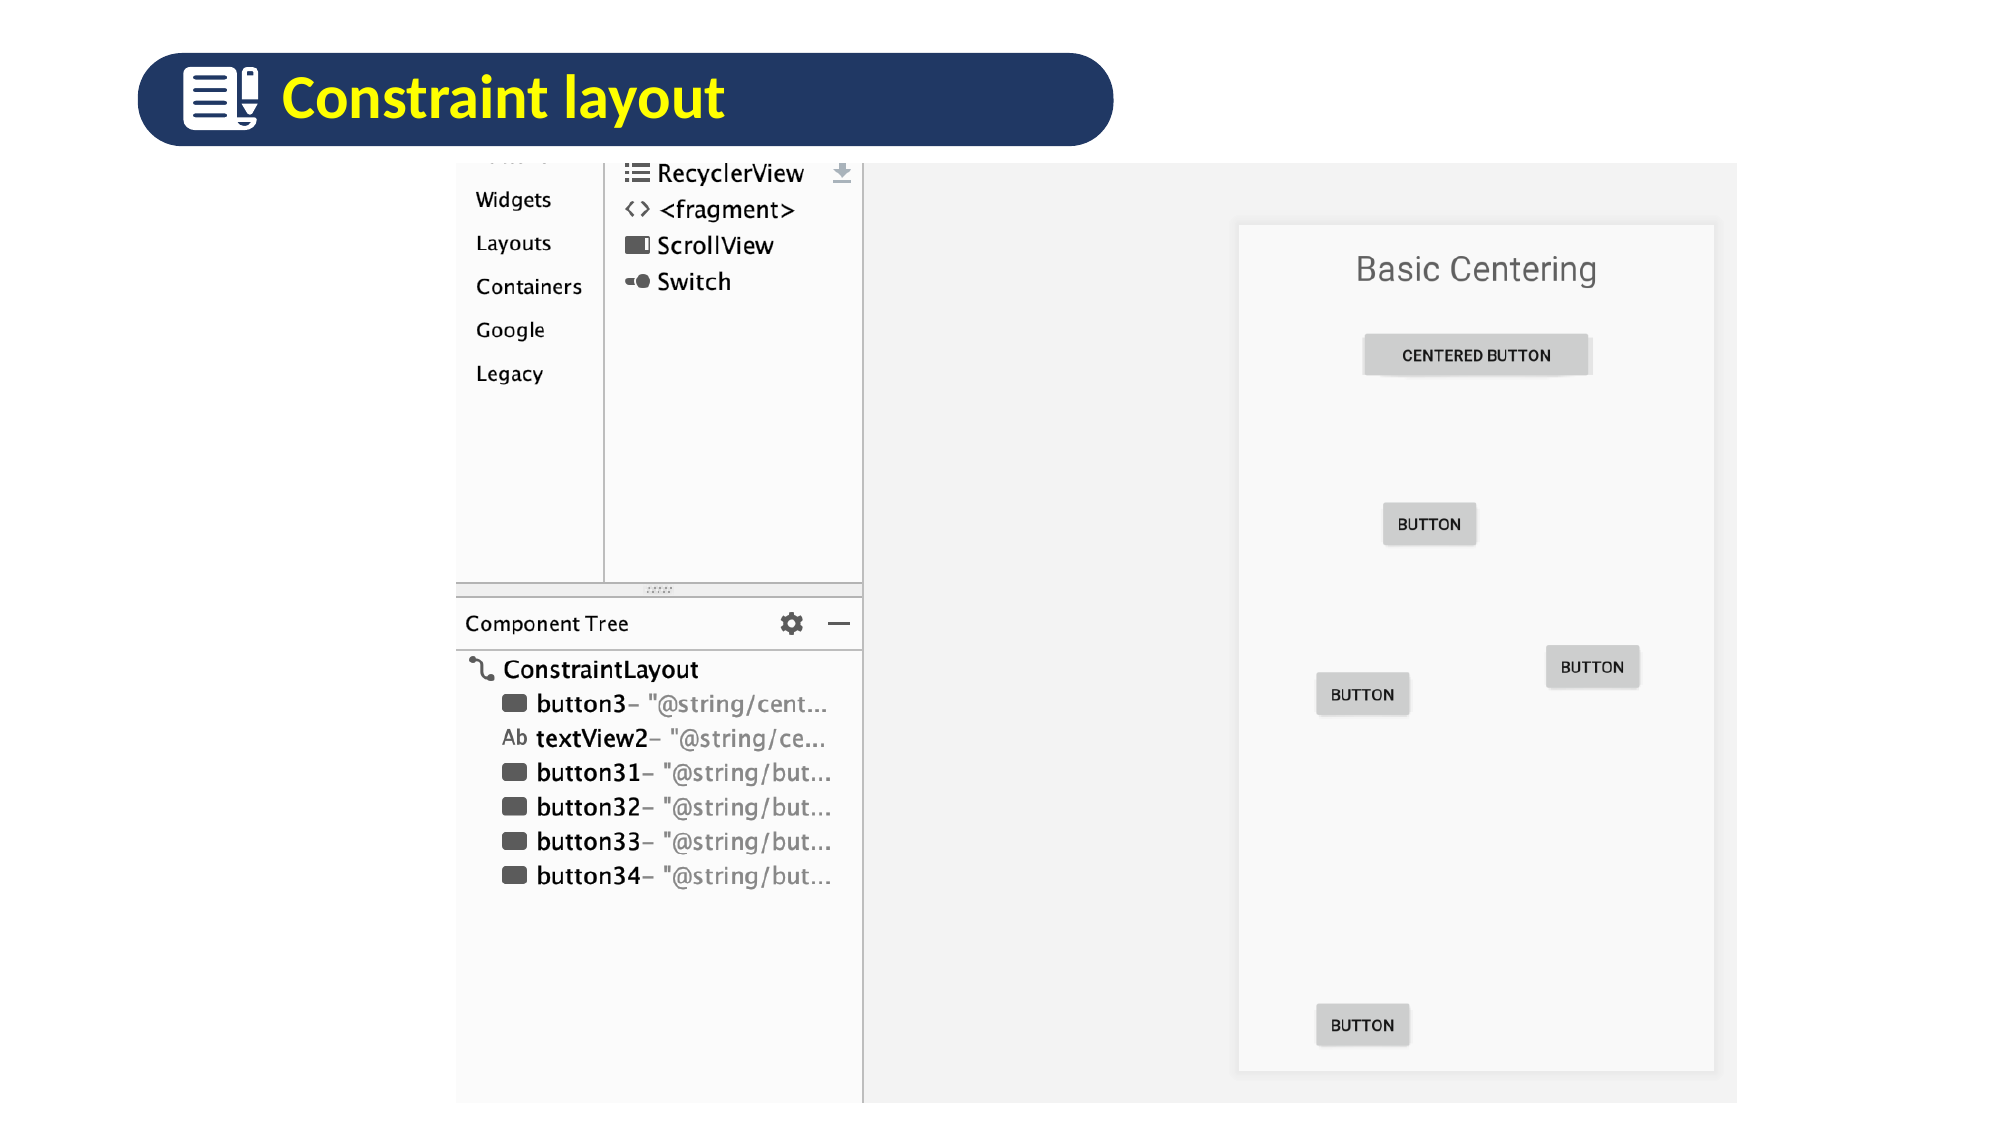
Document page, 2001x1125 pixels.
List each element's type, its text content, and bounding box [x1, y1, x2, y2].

text_box [136, 51, 1096, 148]
text_box Constraint layout [267, 48, 1114, 139]
picture [456, 163, 1737, 1104]
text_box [183, 66, 259, 131]
